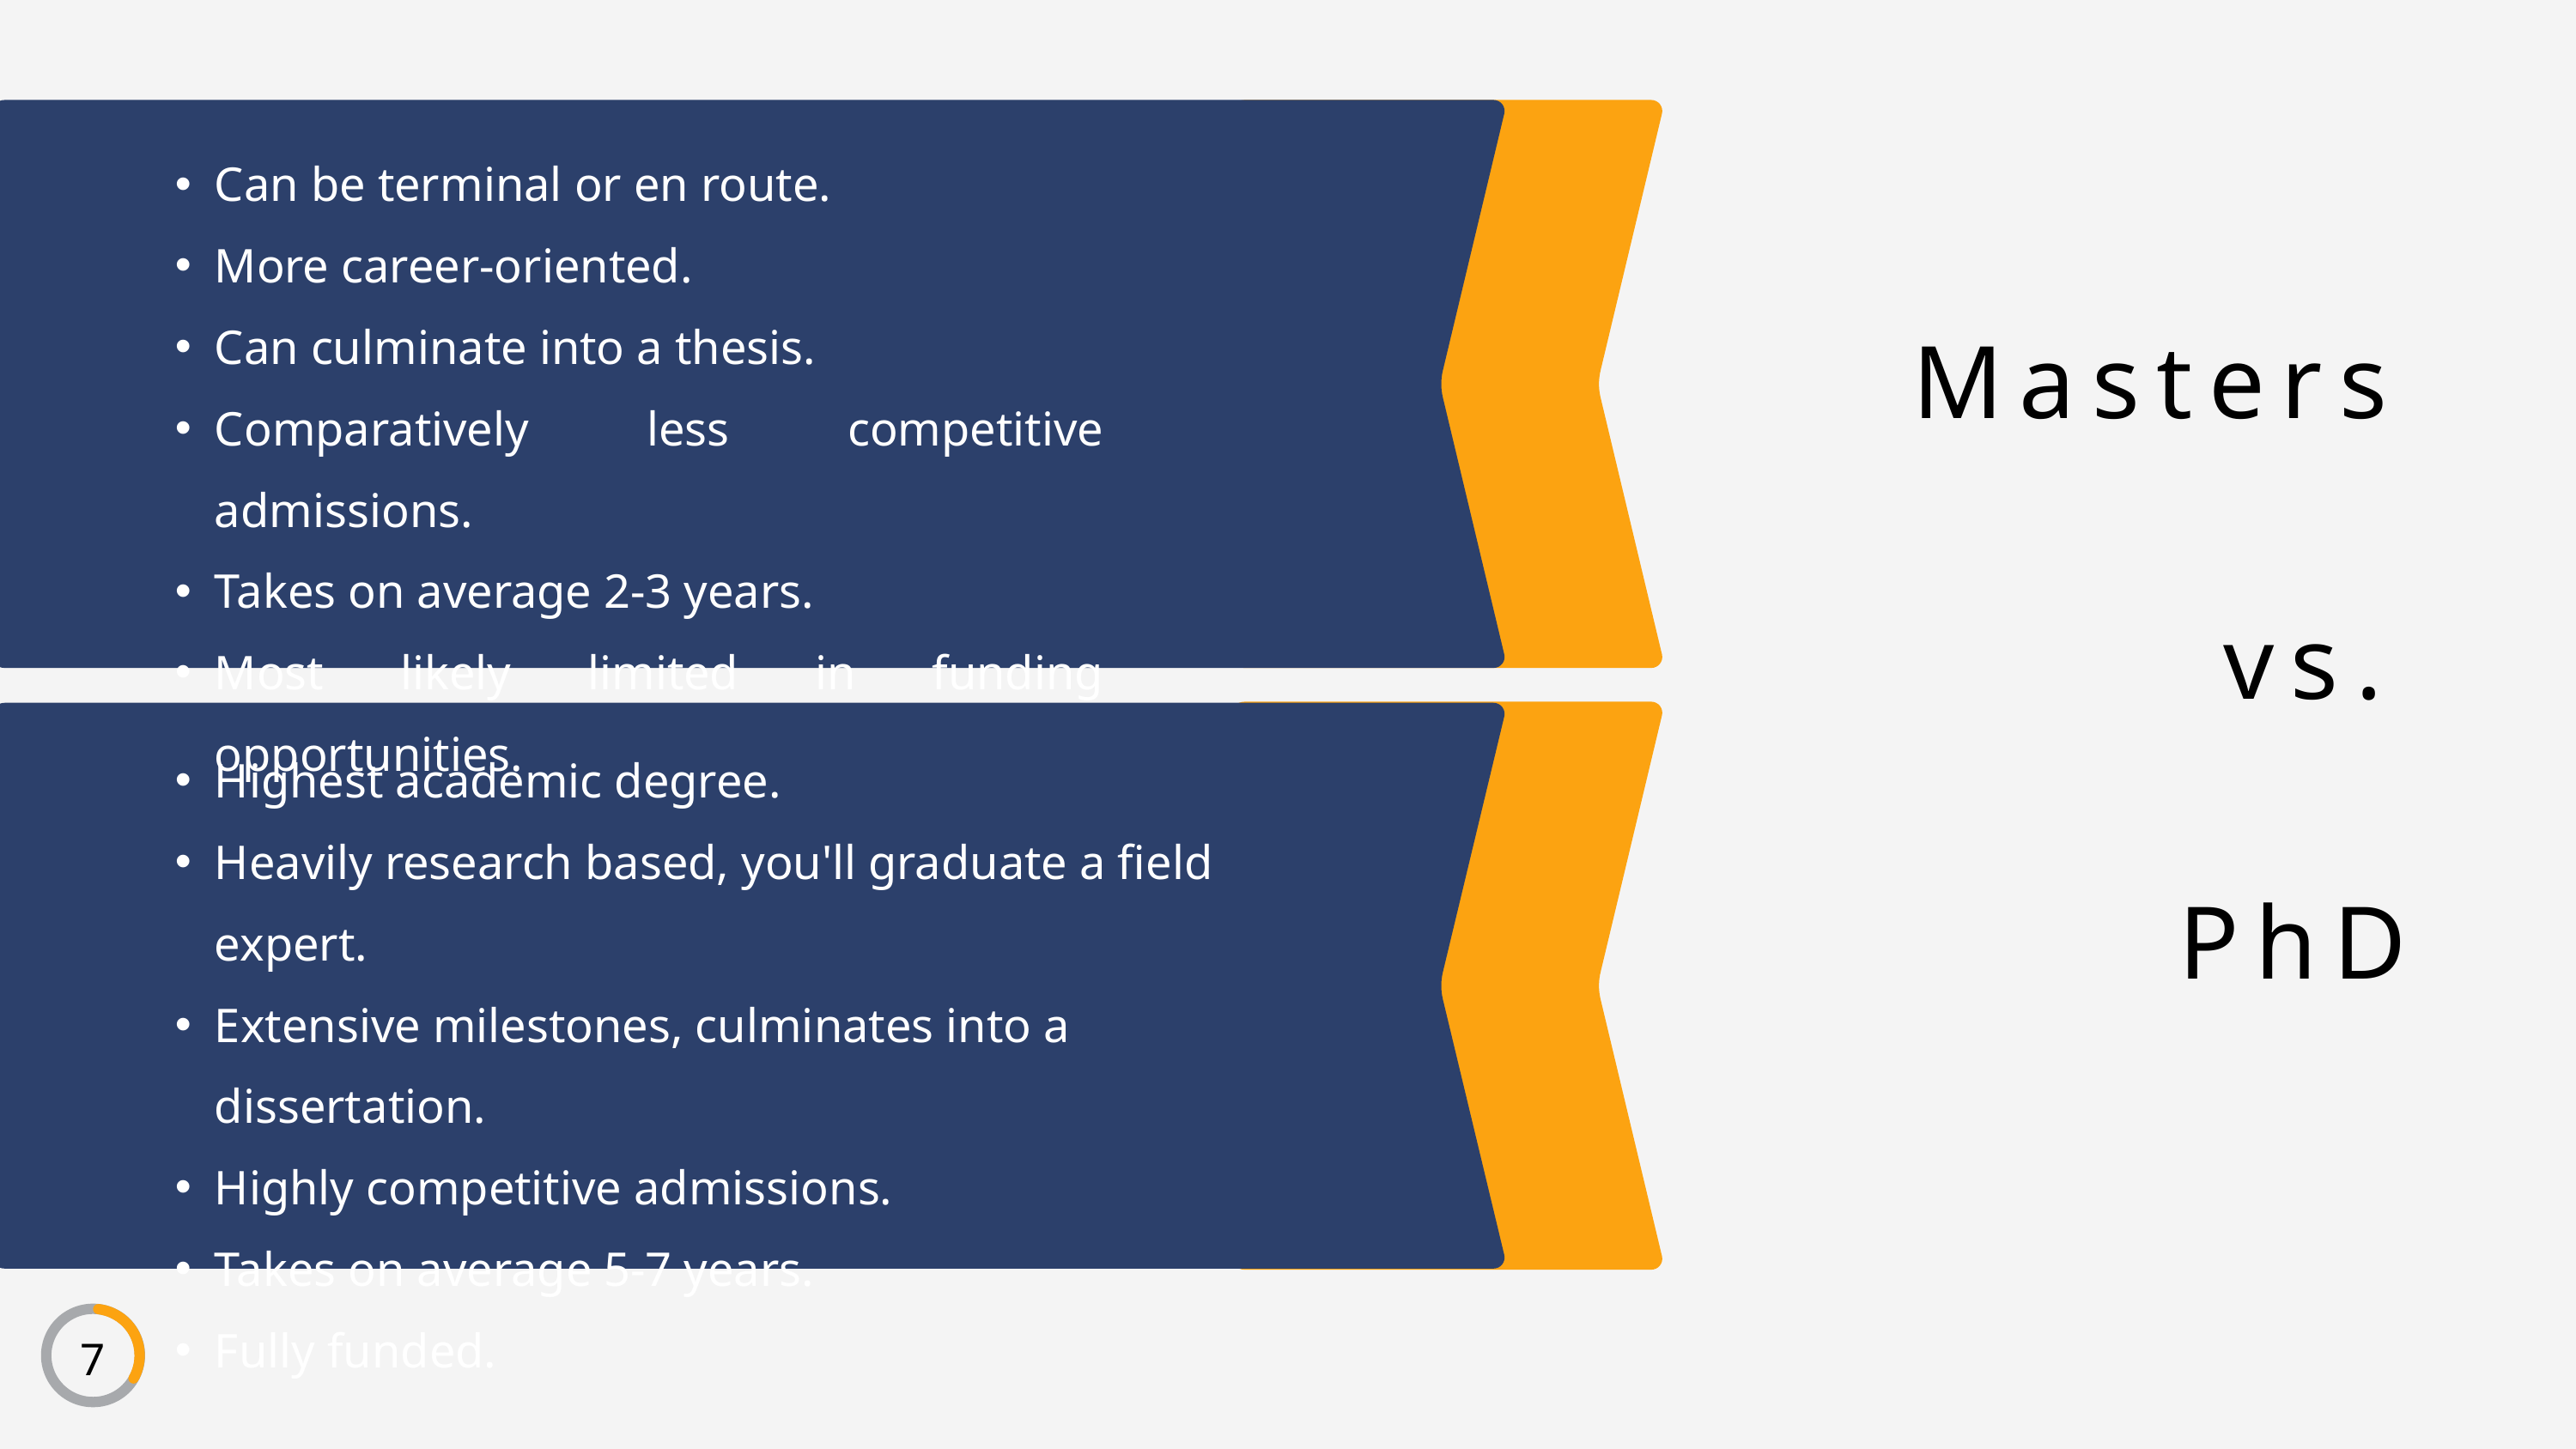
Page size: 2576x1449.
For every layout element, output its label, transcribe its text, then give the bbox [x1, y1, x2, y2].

text_box vs. [2174, 579, 2432, 719]
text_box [40, 1303, 145, 1408]
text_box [0, 100, 1666, 1271]
text_box PhD [2154, 858, 2432, 1000]
text_box Masters [1911, 298, 2432, 439]
